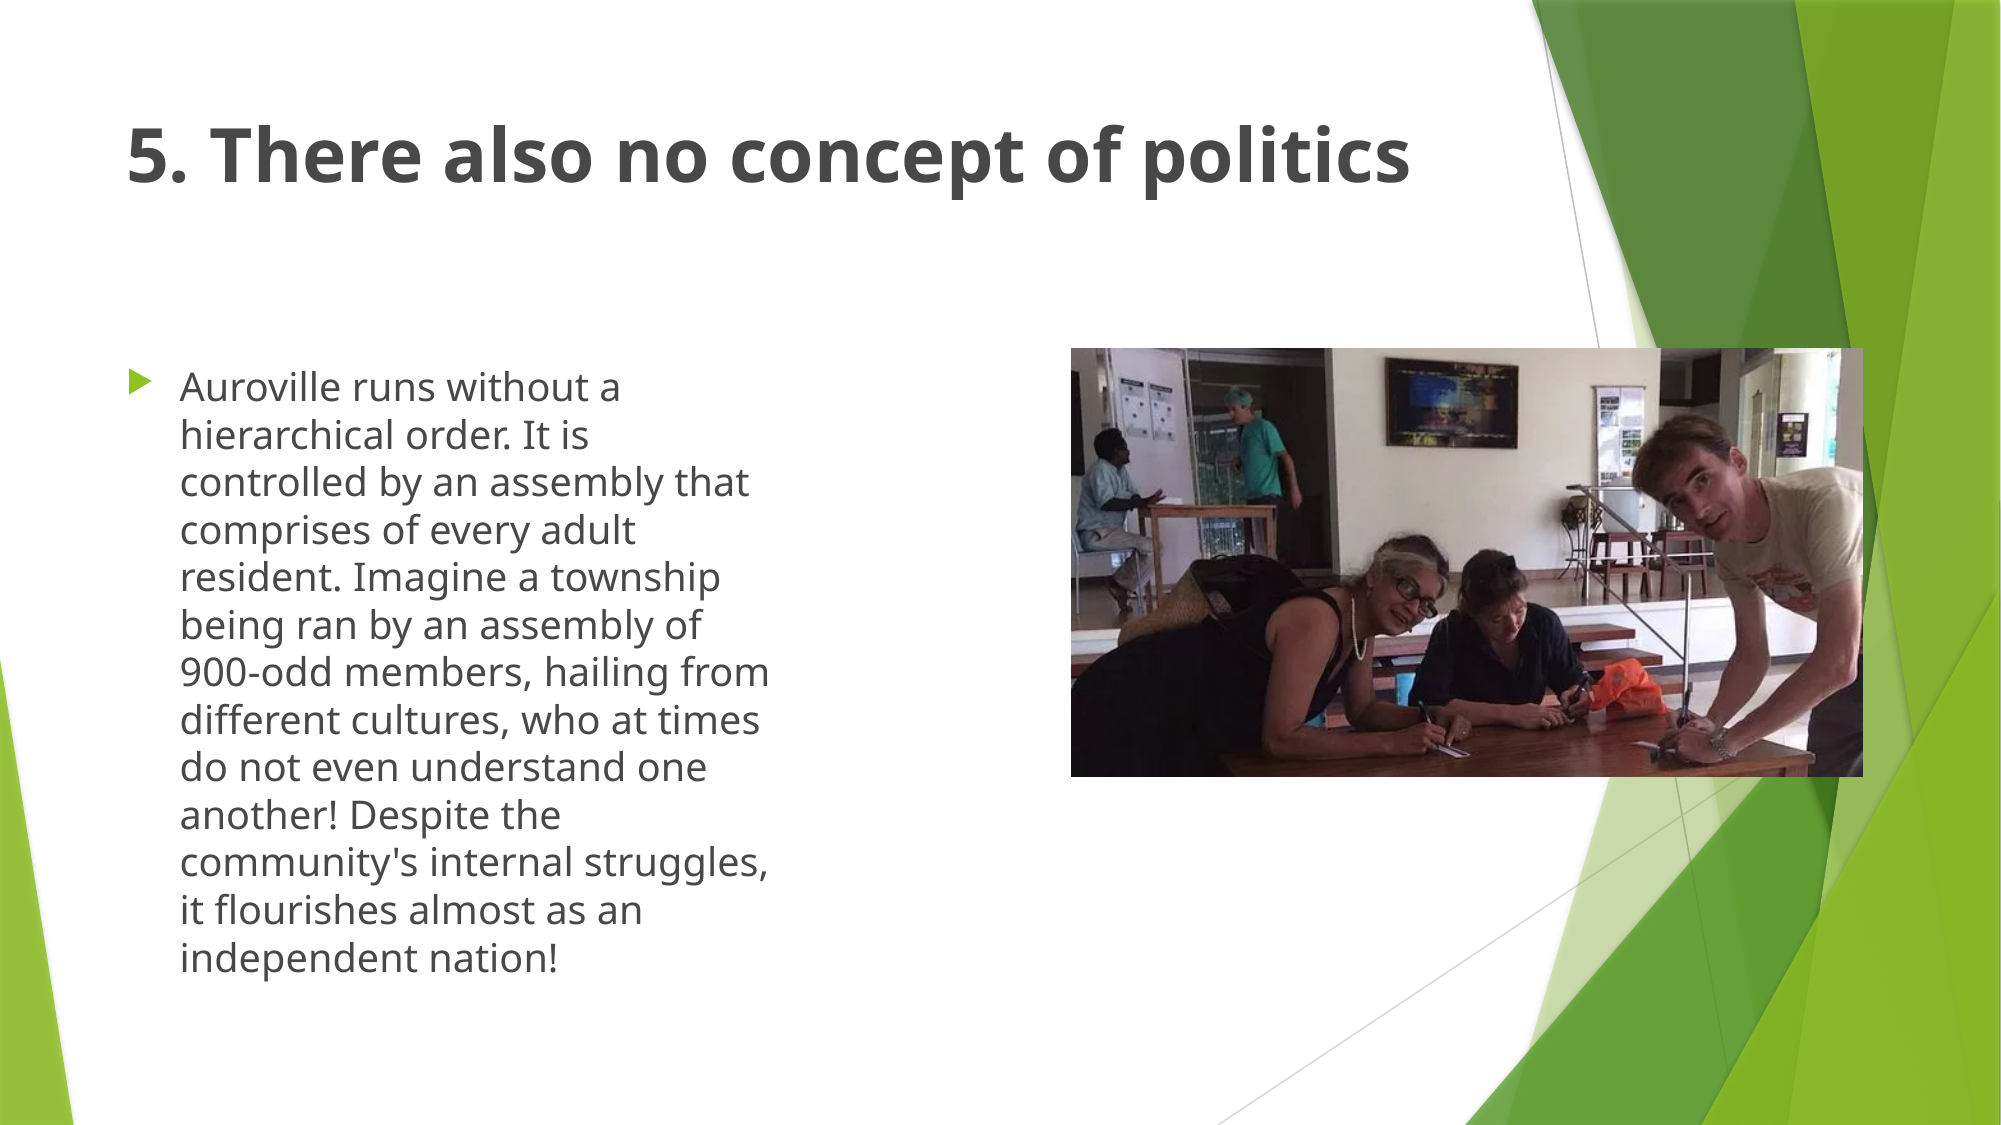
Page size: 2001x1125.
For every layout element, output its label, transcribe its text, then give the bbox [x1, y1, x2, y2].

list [1070, 347, 1864, 778]
title 5. There also no concept of politics [111, 99, 1522, 317]
list Auroville runs without a hierarchical order. It is controlled by an assembly that comprises of every adult resident. Imagine a township being ran by an assembly of 900-odd members, hailing from different cultures, who at times do not even understand one another! Despite the community's internal struggles, it flourishes almost as an independent nation! [111, 354, 798, 992]
